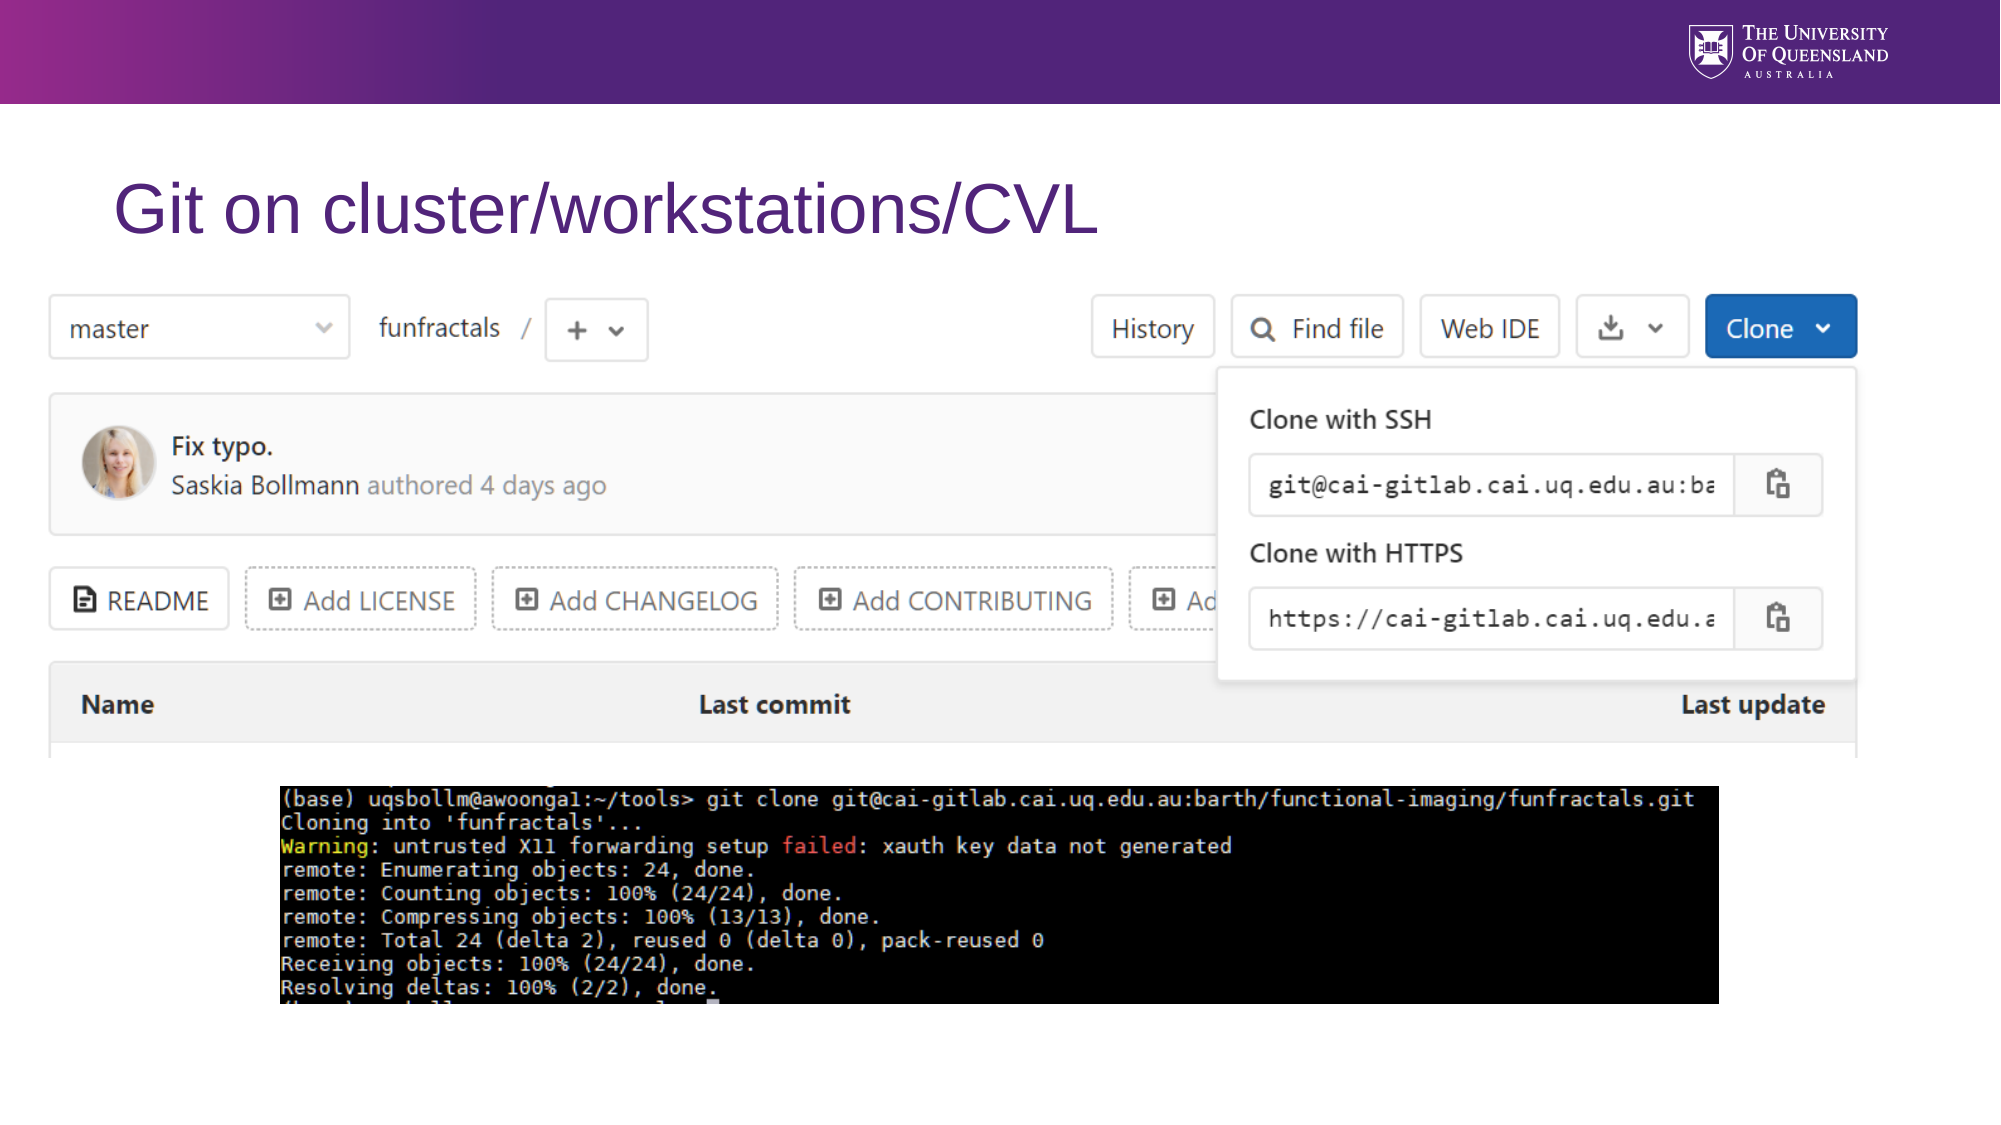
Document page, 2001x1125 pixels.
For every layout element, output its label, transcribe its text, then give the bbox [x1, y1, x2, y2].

picture [280, 786, 1719, 1005]
picture [31, 255, 1898, 758]
picture [1689, 25, 1888, 79]
title Git on cluster/workstations/CVL [114, 172, 1886, 250]
